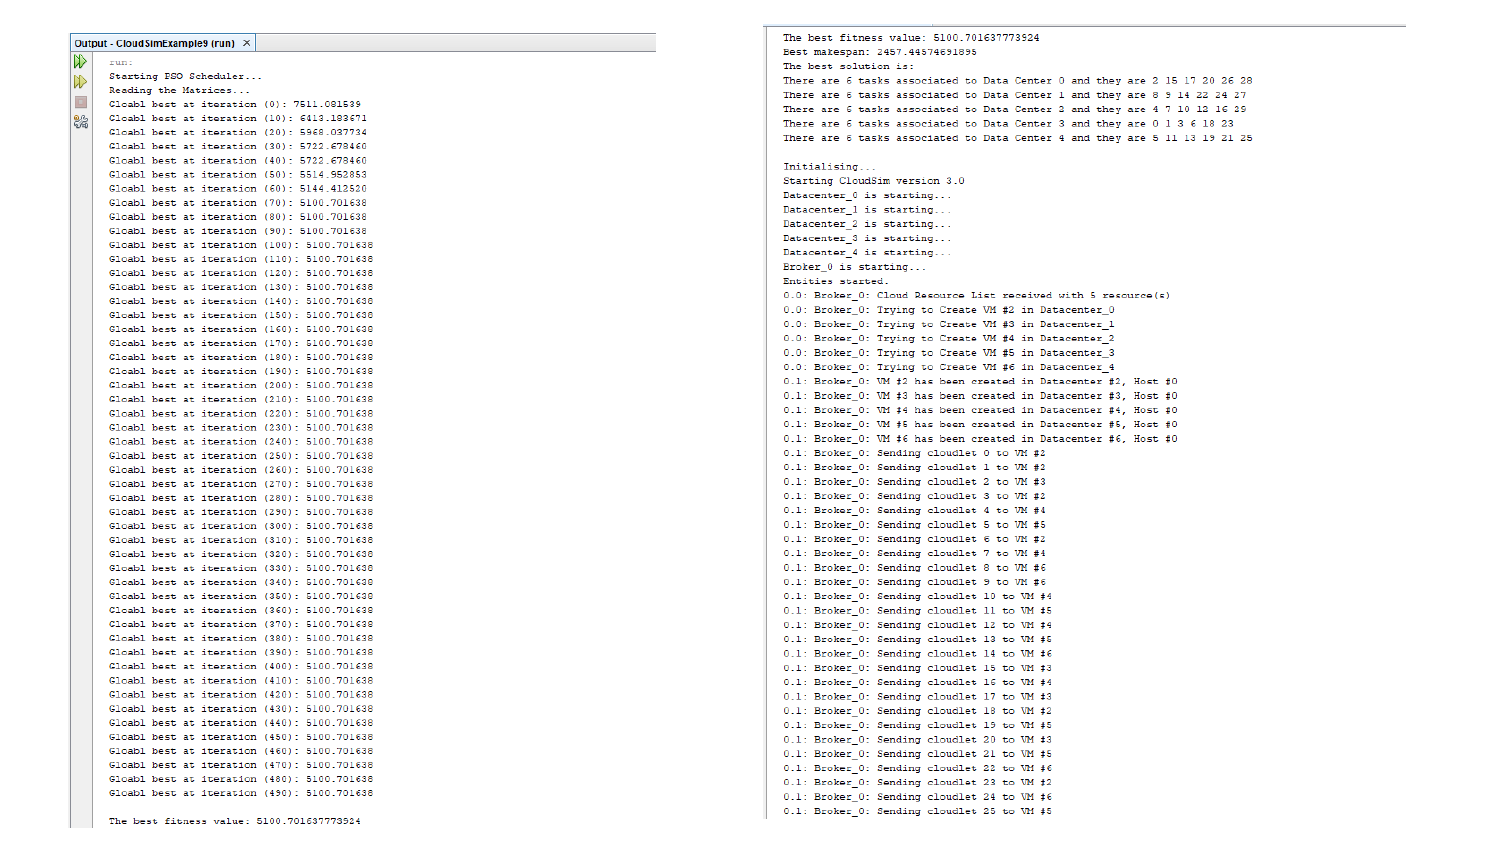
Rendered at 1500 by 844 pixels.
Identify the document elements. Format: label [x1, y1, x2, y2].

picture [763, 24, 1407, 819]
picture [68, 33, 656, 828]
